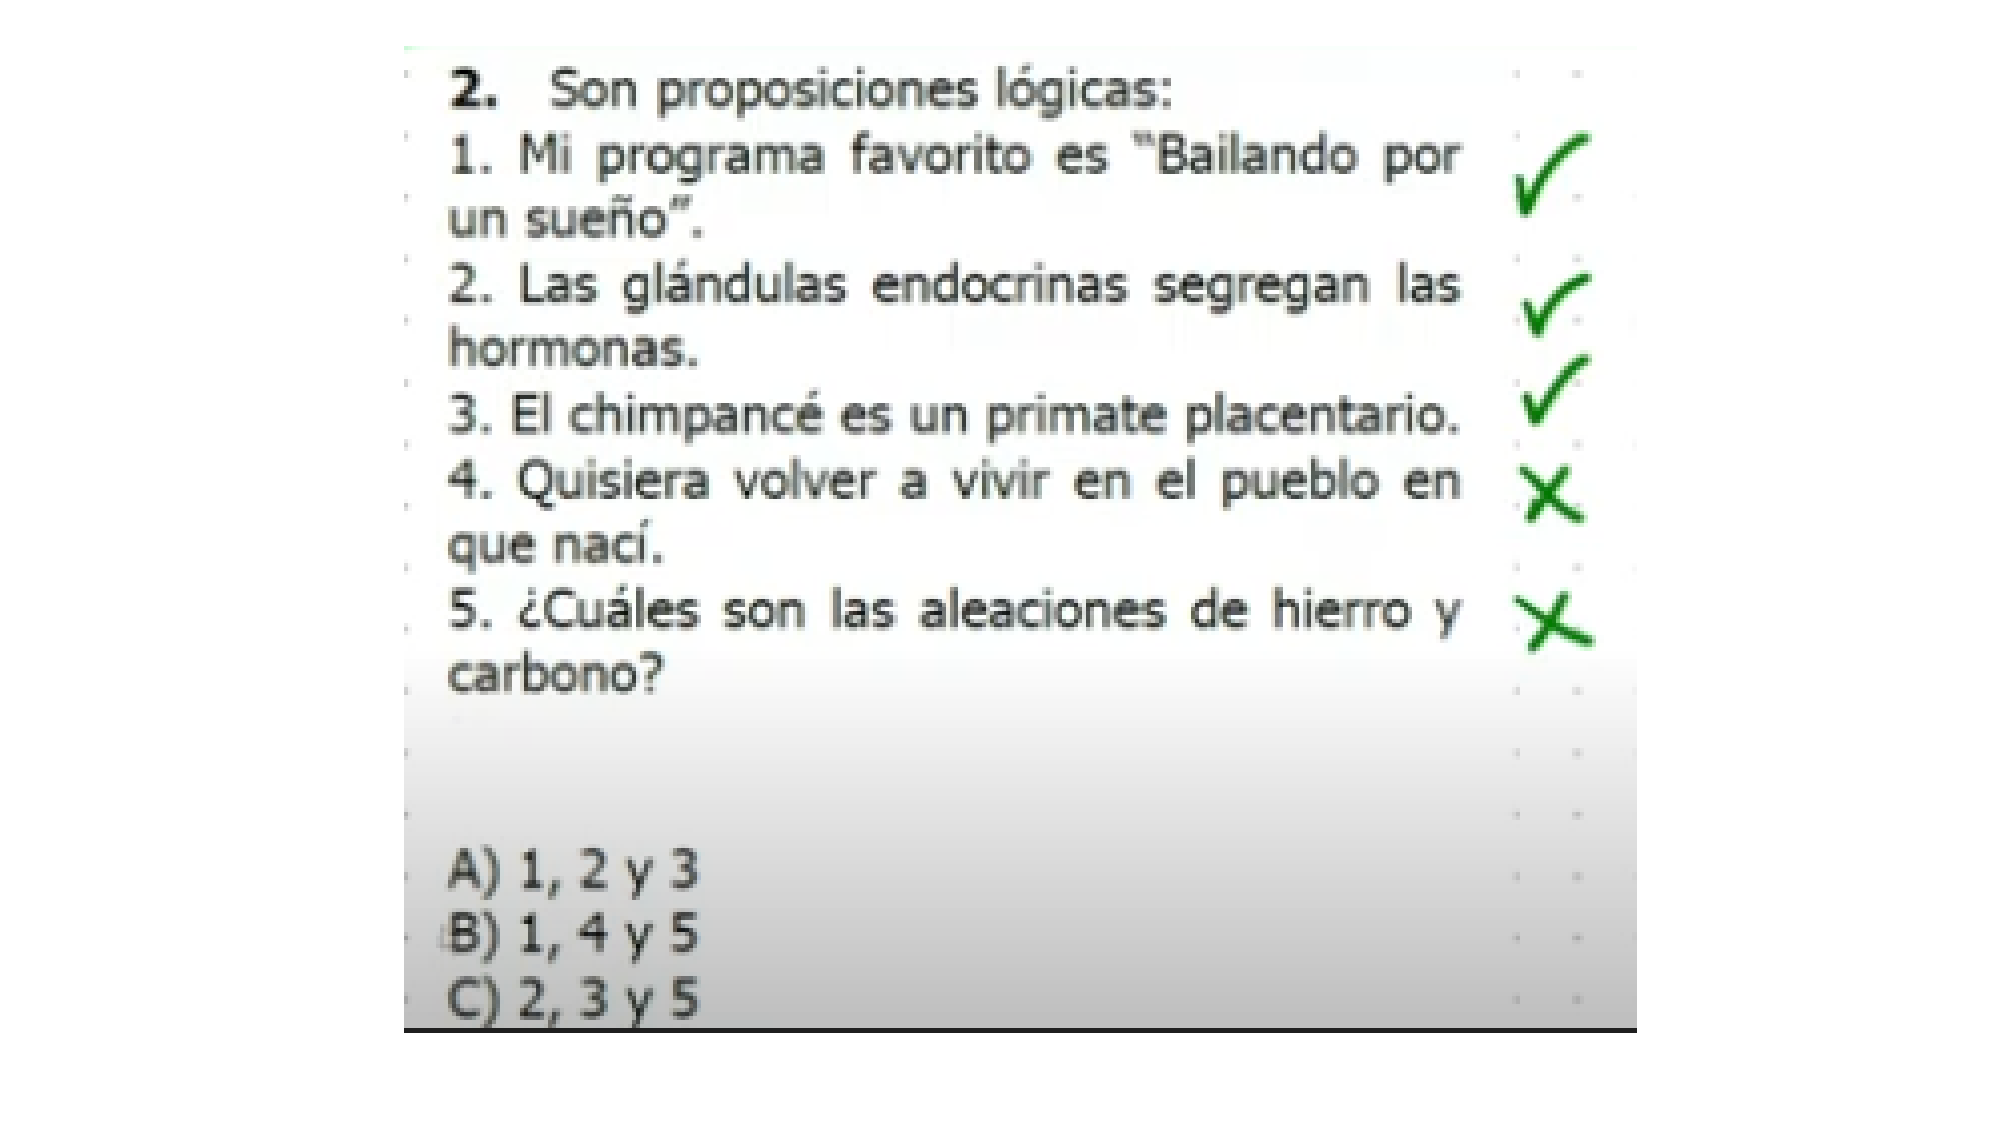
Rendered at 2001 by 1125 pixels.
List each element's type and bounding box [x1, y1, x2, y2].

picture [404, 46, 1637, 1033]
